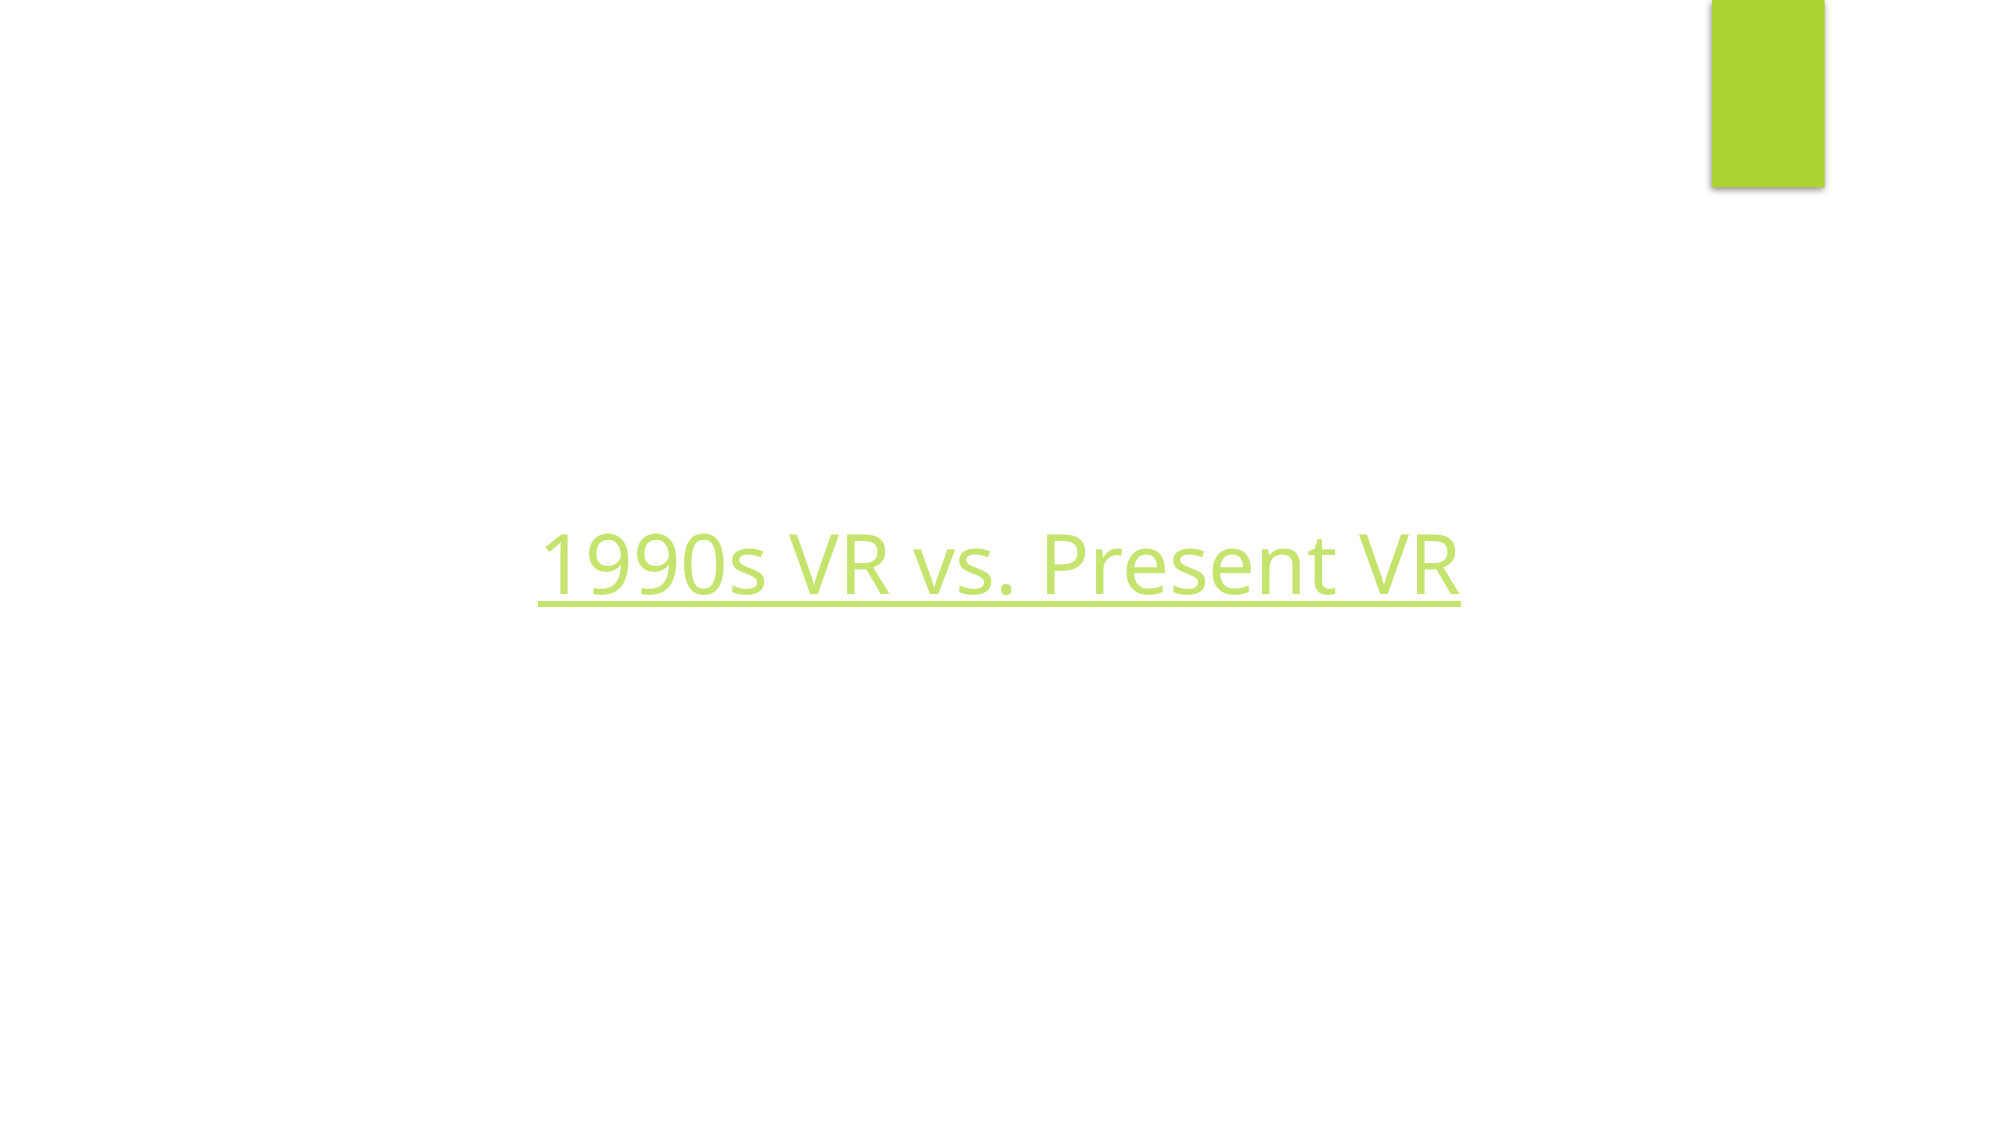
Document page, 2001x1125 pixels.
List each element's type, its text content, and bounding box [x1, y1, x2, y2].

text_box 1990s VR vs. Present VR [523, 504, 1477, 633]
